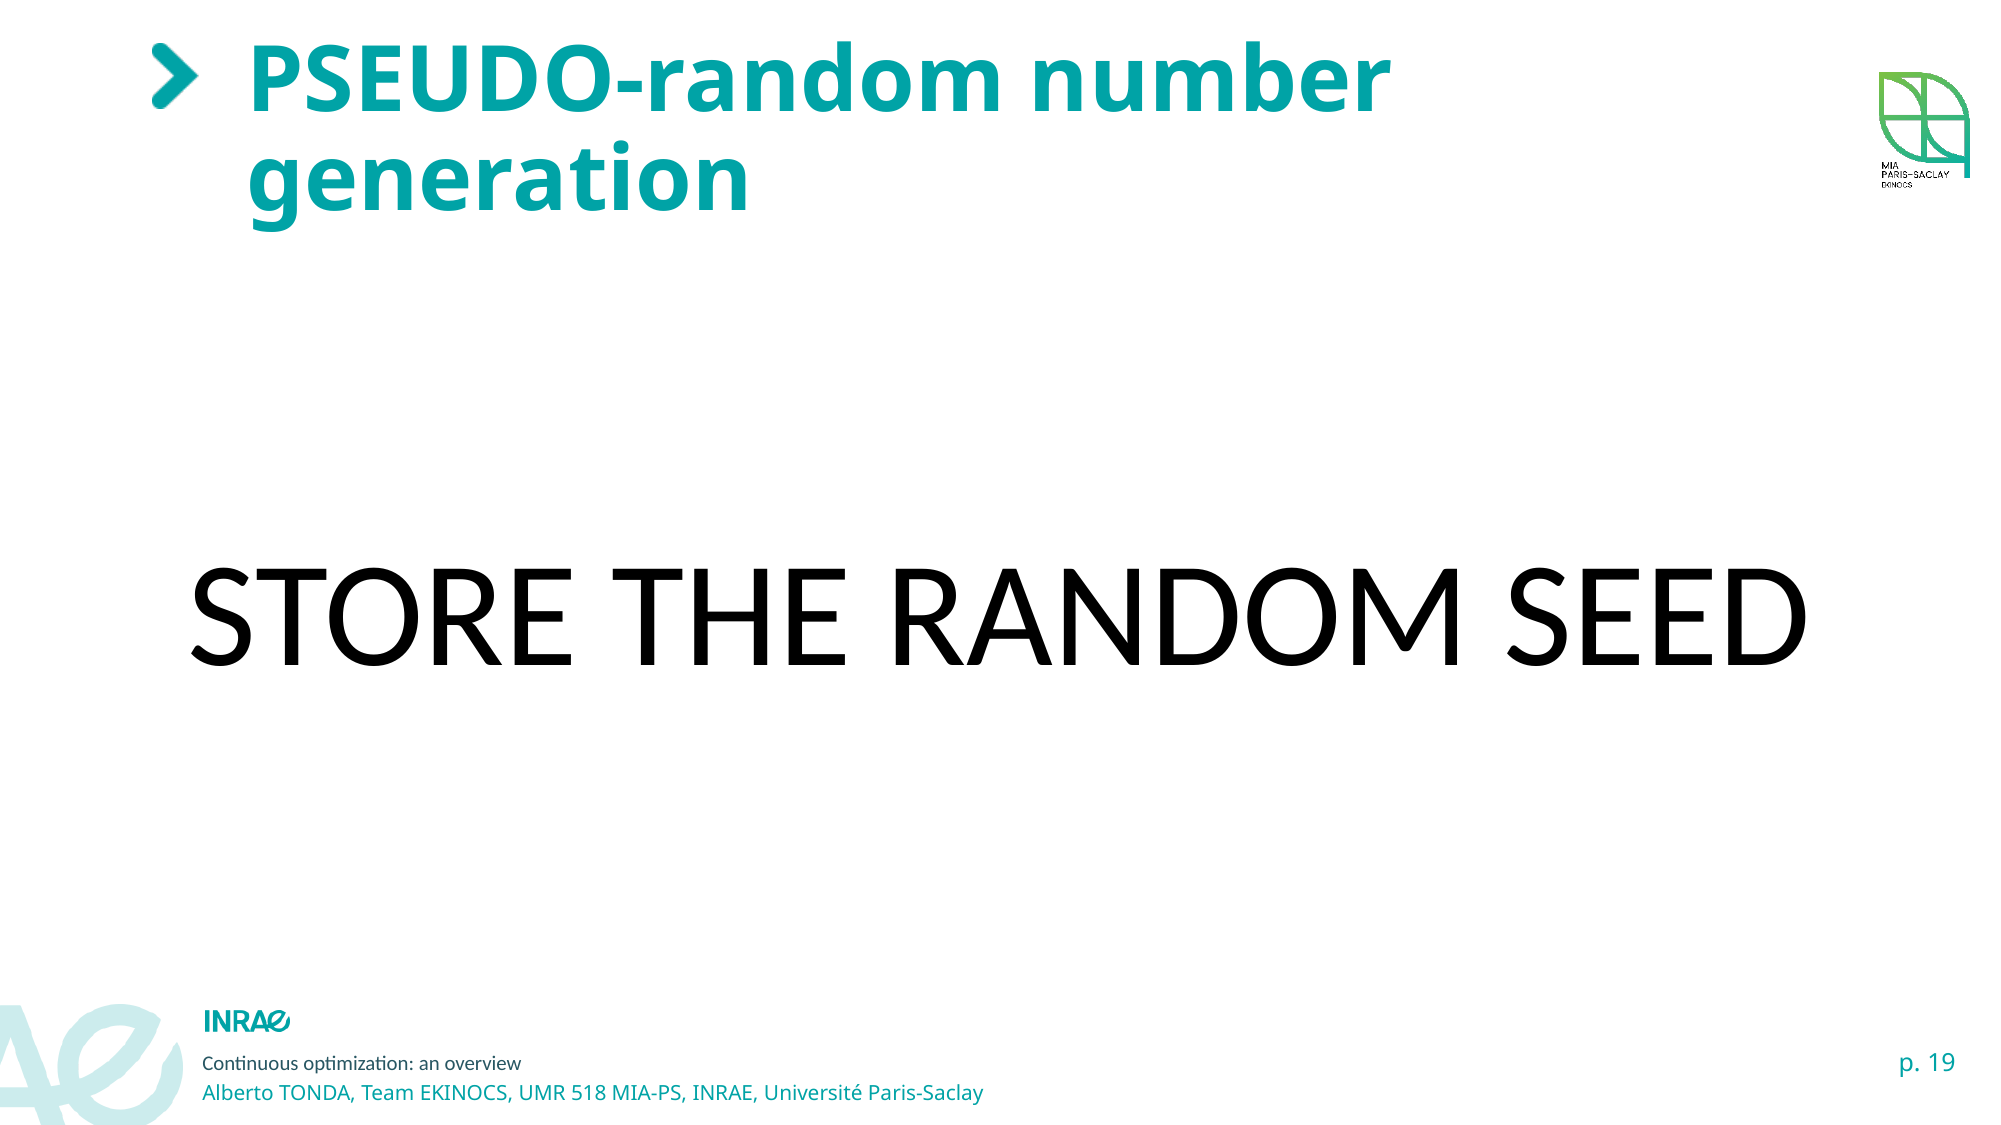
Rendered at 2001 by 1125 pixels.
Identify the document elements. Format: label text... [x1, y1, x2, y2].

picture [1862, 54, 1986, 205]
list STORE THE RANDOM SEED [137, 233, 1863, 1001]
title PSEUDO-random number generation [137, 59, 1863, 203]
picture [152, 43, 200, 109]
picture [0, 996, 329, 1125]
